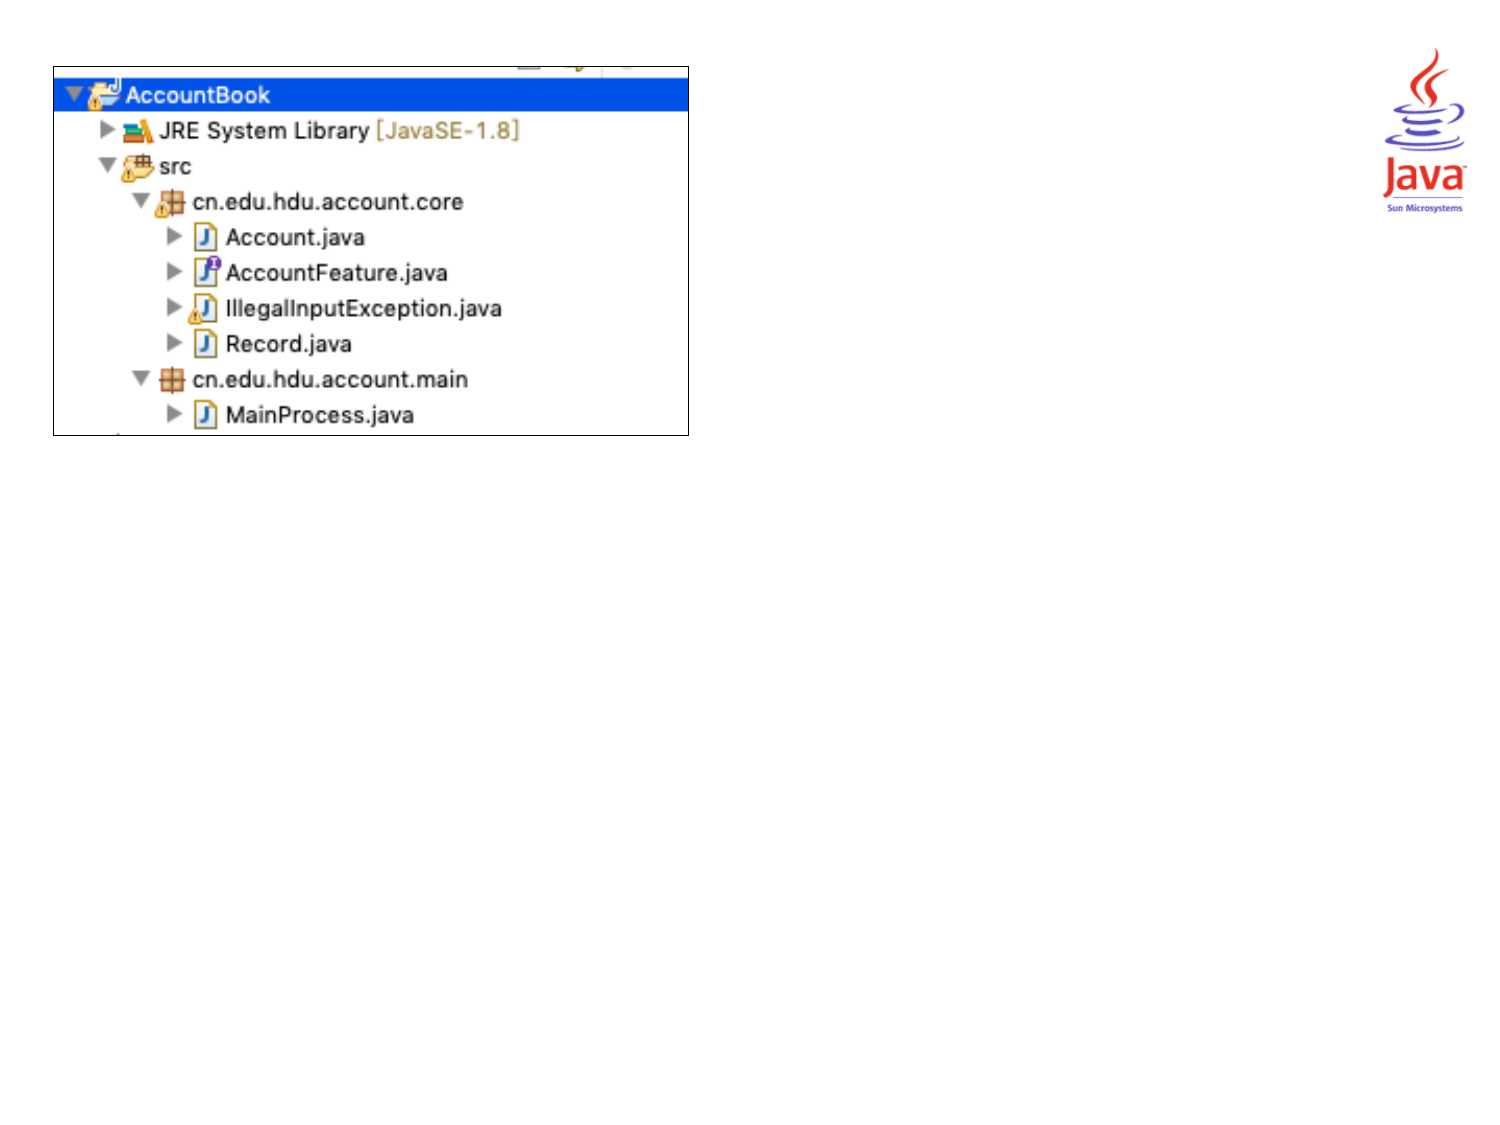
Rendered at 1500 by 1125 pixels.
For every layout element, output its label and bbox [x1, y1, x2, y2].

picture [1376, 44, 1474, 219]
picture [52, 66, 689, 436]
